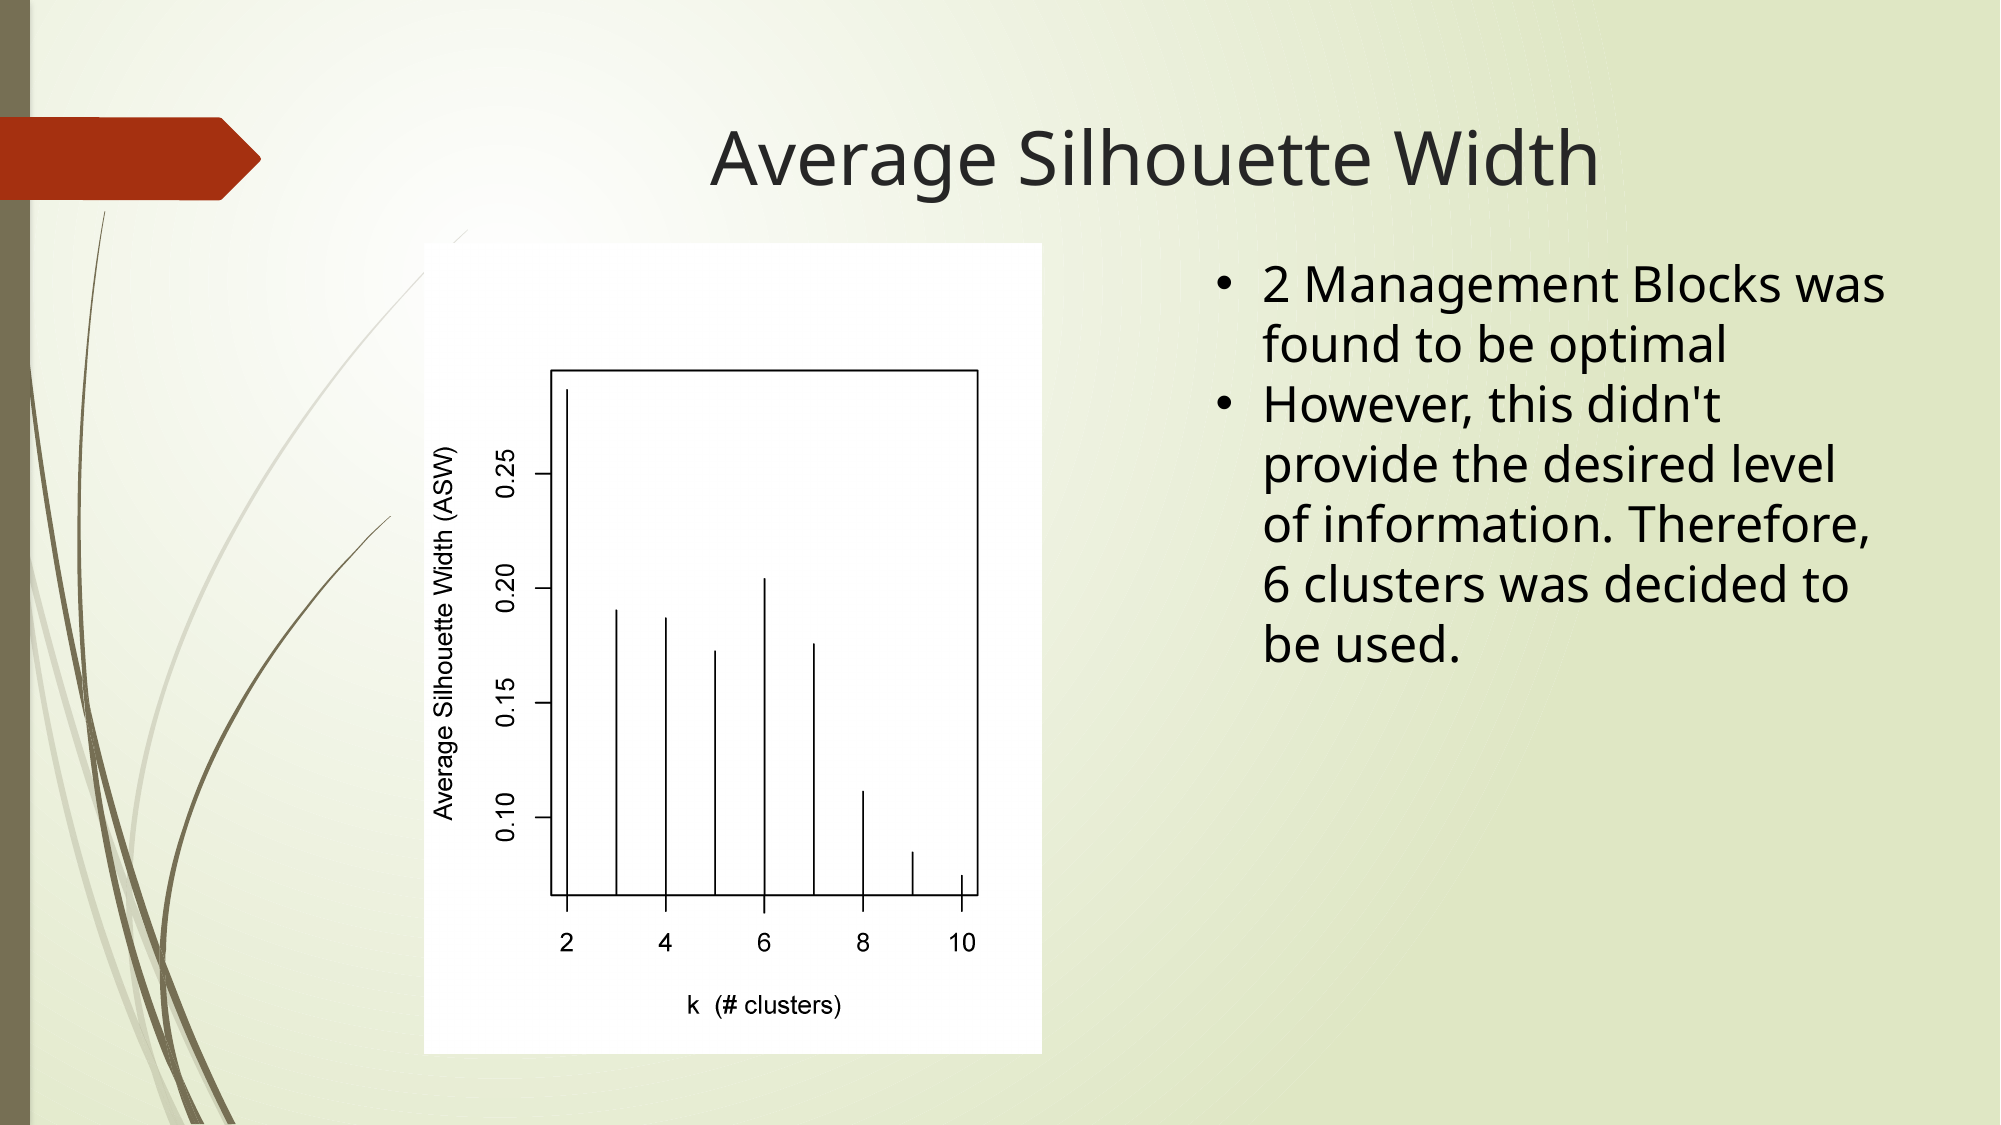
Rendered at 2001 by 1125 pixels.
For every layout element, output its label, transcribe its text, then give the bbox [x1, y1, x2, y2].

title Average Silhouette Width [425, 102, 1888, 313]
picture [424, 243, 1042, 1054]
text_box 2 Management Blocks was found to be optimal However, this didn't provide the desired level of information. Therefore, 6 clusters was decided to be used. [1200, 244, 1911, 680]
